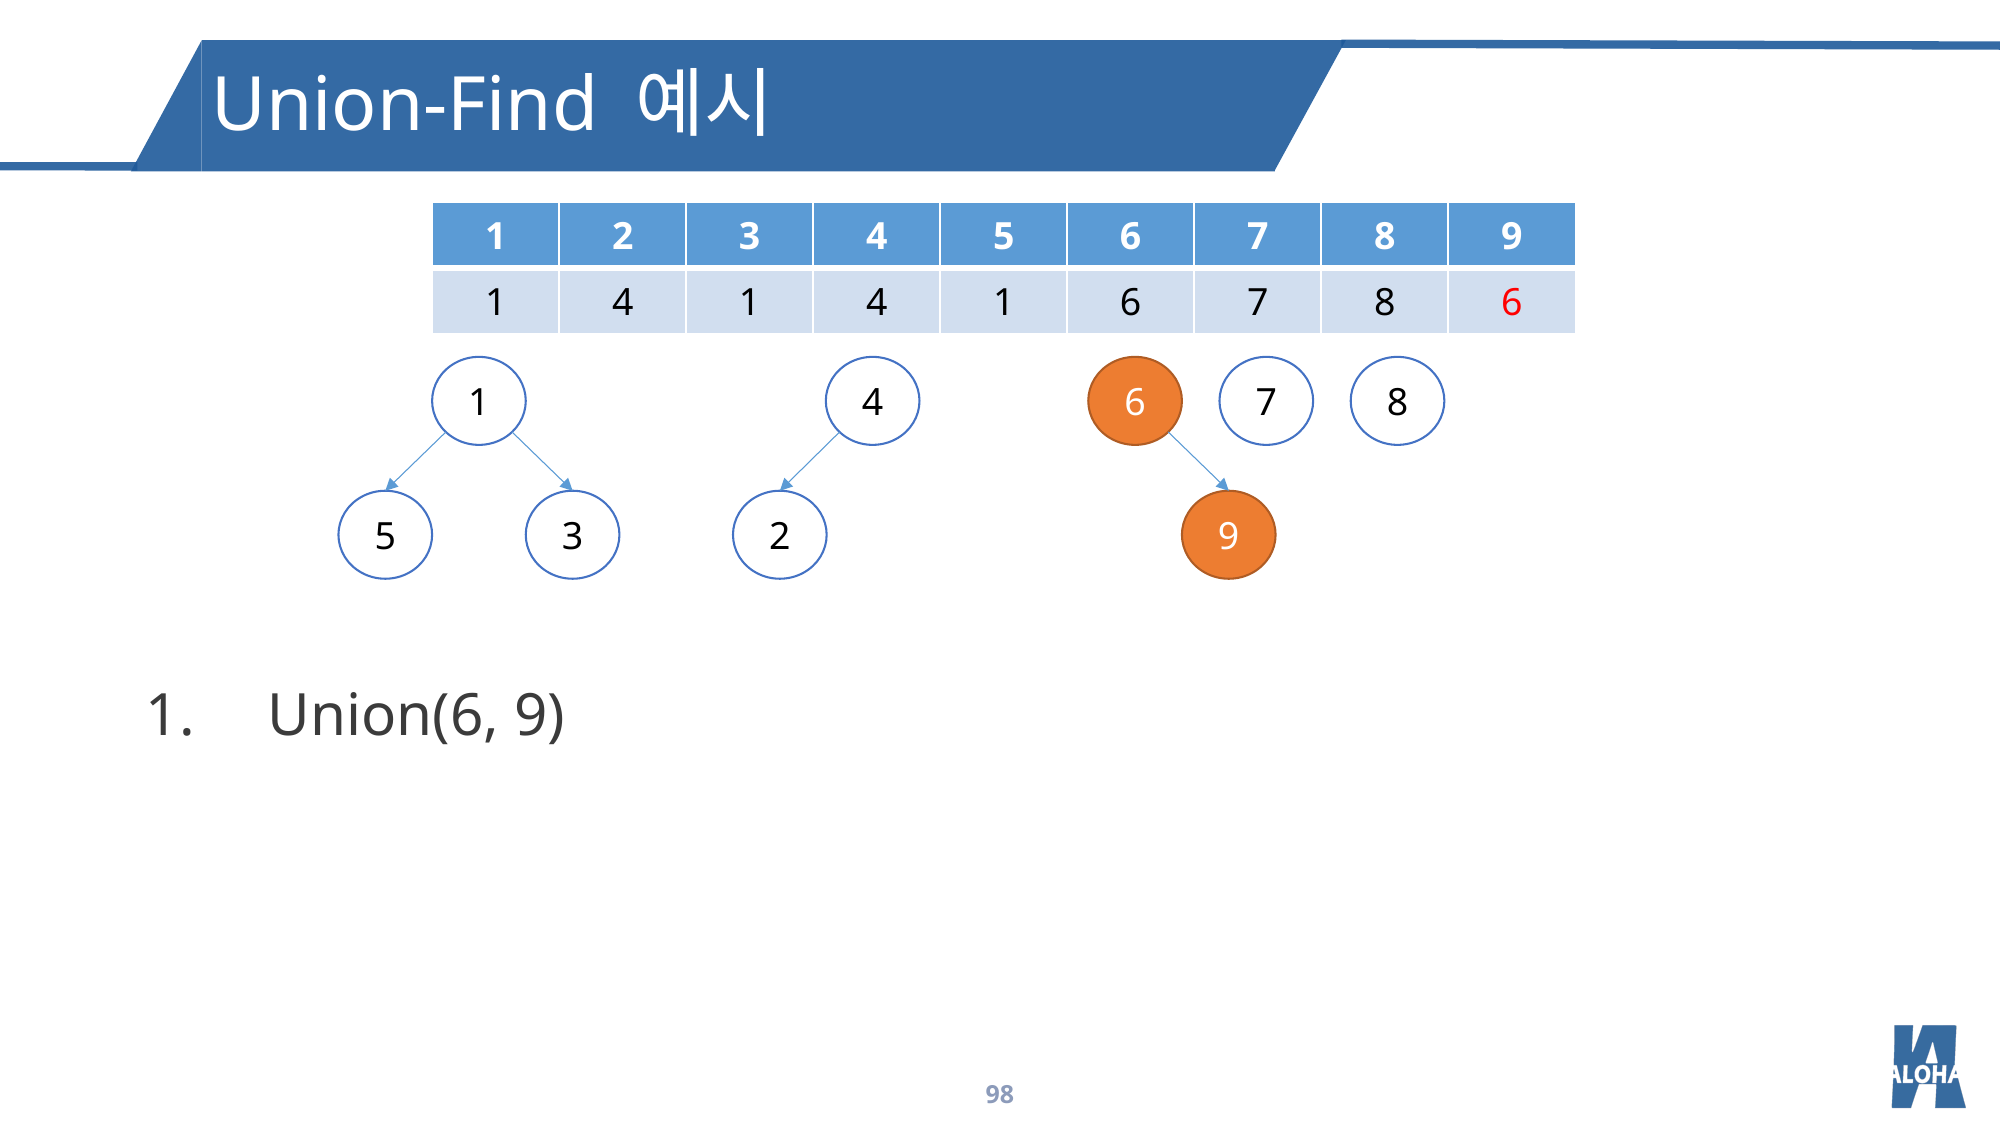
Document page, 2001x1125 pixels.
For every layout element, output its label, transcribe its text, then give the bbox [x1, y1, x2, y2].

table_cell 6 [1449, 271, 1575, 333]
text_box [779, 432, 840, 491]
table_header 7 [1195, 203, 1320, 265]
table_cell 1 [941, 271, 1066, 333]
table_cell 4 [560, 271, 685, 333]
table_header 1 [433, 203, 558, 265]
table_cell 4 [814, 271, 939, 333]
slide_number 98 [774, 1065, 1225, 1125]
list Union-Find 예시 [196, 45, 1270, 168]
list Union(6, 9) [130, 634, 1854, 1060]
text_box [512, 432, 573, 491]
table_header 3 [687, 203, 812, 265]
table_header 6 [1068, 203, 1193, 265]
table_header 8 [1322, 203, 1447, 265]
table_header 9 [1449, 203, 1575, 265]
table_cell 7 [1195, 271, 1320, 333]
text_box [1168, 432, 1229, 491]
table_cell 6 [1068, 271, 1193, 333]
table_header 2 [560, 203, 685, 265]
table_cell 1 [687, 271, 812, 333]
table_cell 1 [433, 271, 558, 333]
picture [1853, 1006, 2000, 1125]
table_header 4 [814, 203, 939, 265]
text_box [338, 356, 1445, 579]
table_header 5 [941, 203, 1066, 265]
table_cell 8 [1322, 271, 1447, 333]
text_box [385, 432, 446, 491]
